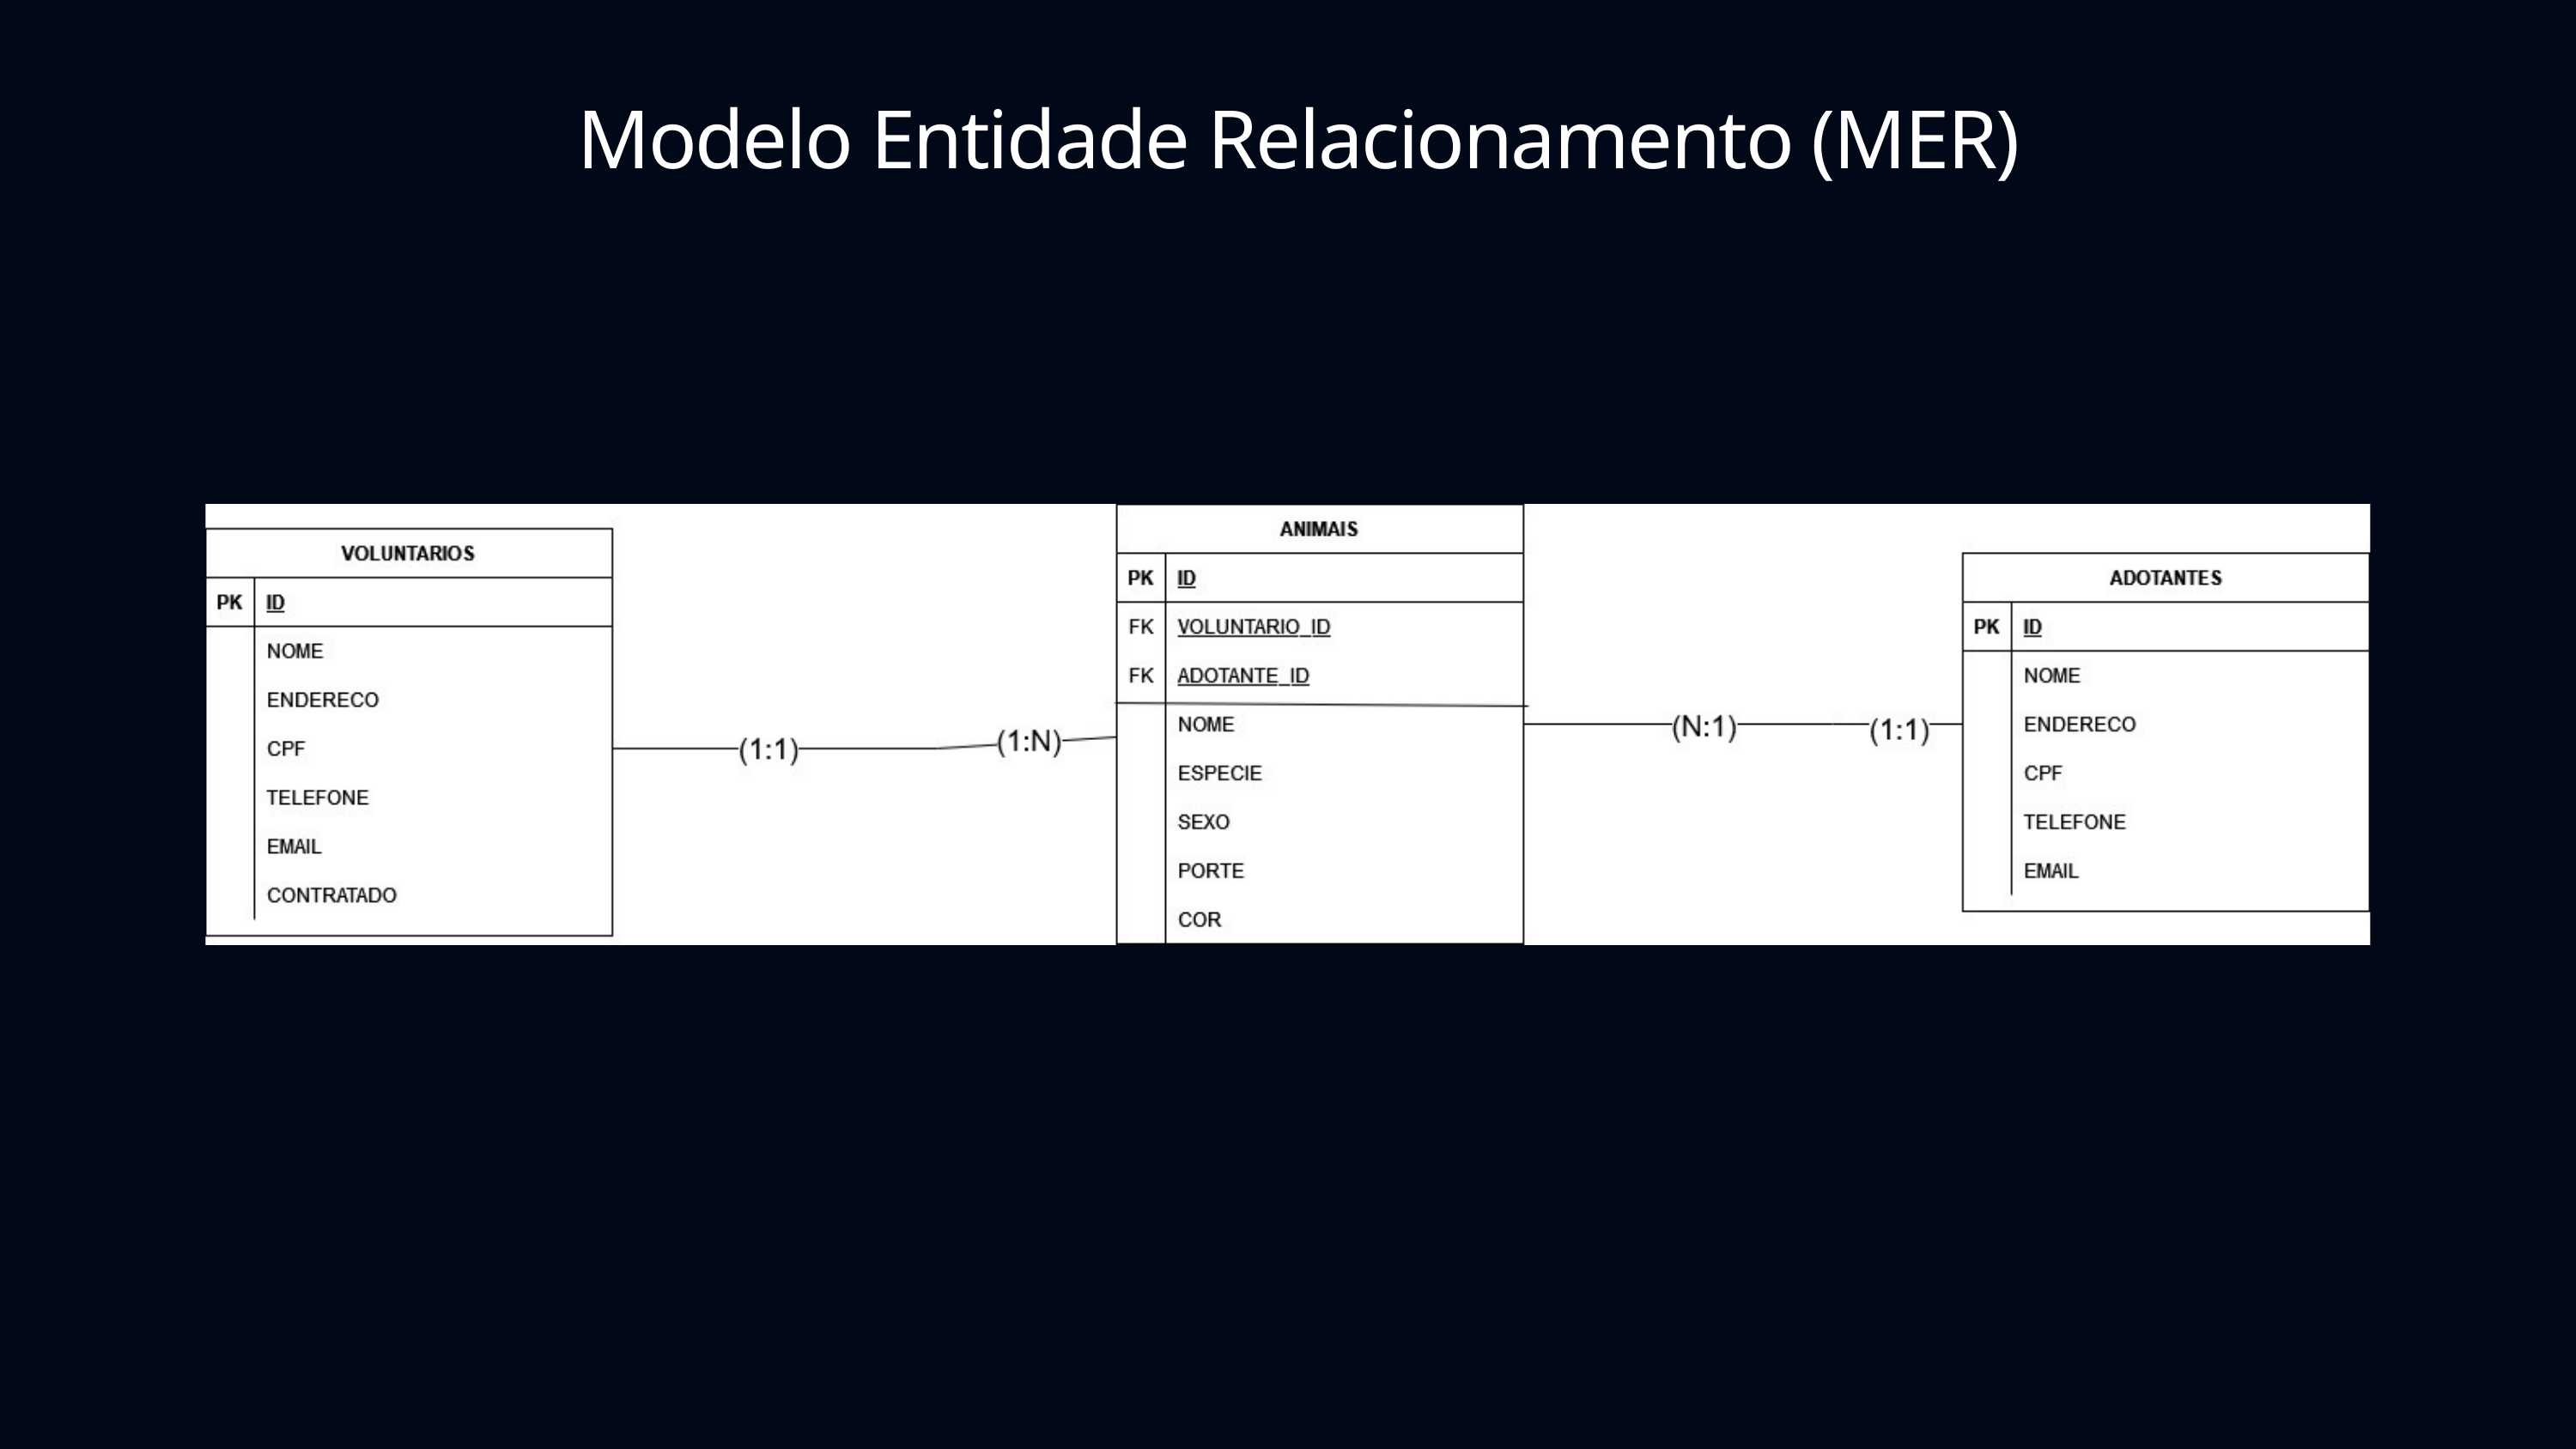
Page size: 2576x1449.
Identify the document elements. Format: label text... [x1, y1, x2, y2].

text_box Modelo Entidade Relacionamento (MER) [377, 96, 2199, 185]
text_box [205, 504, 2371, 945]
